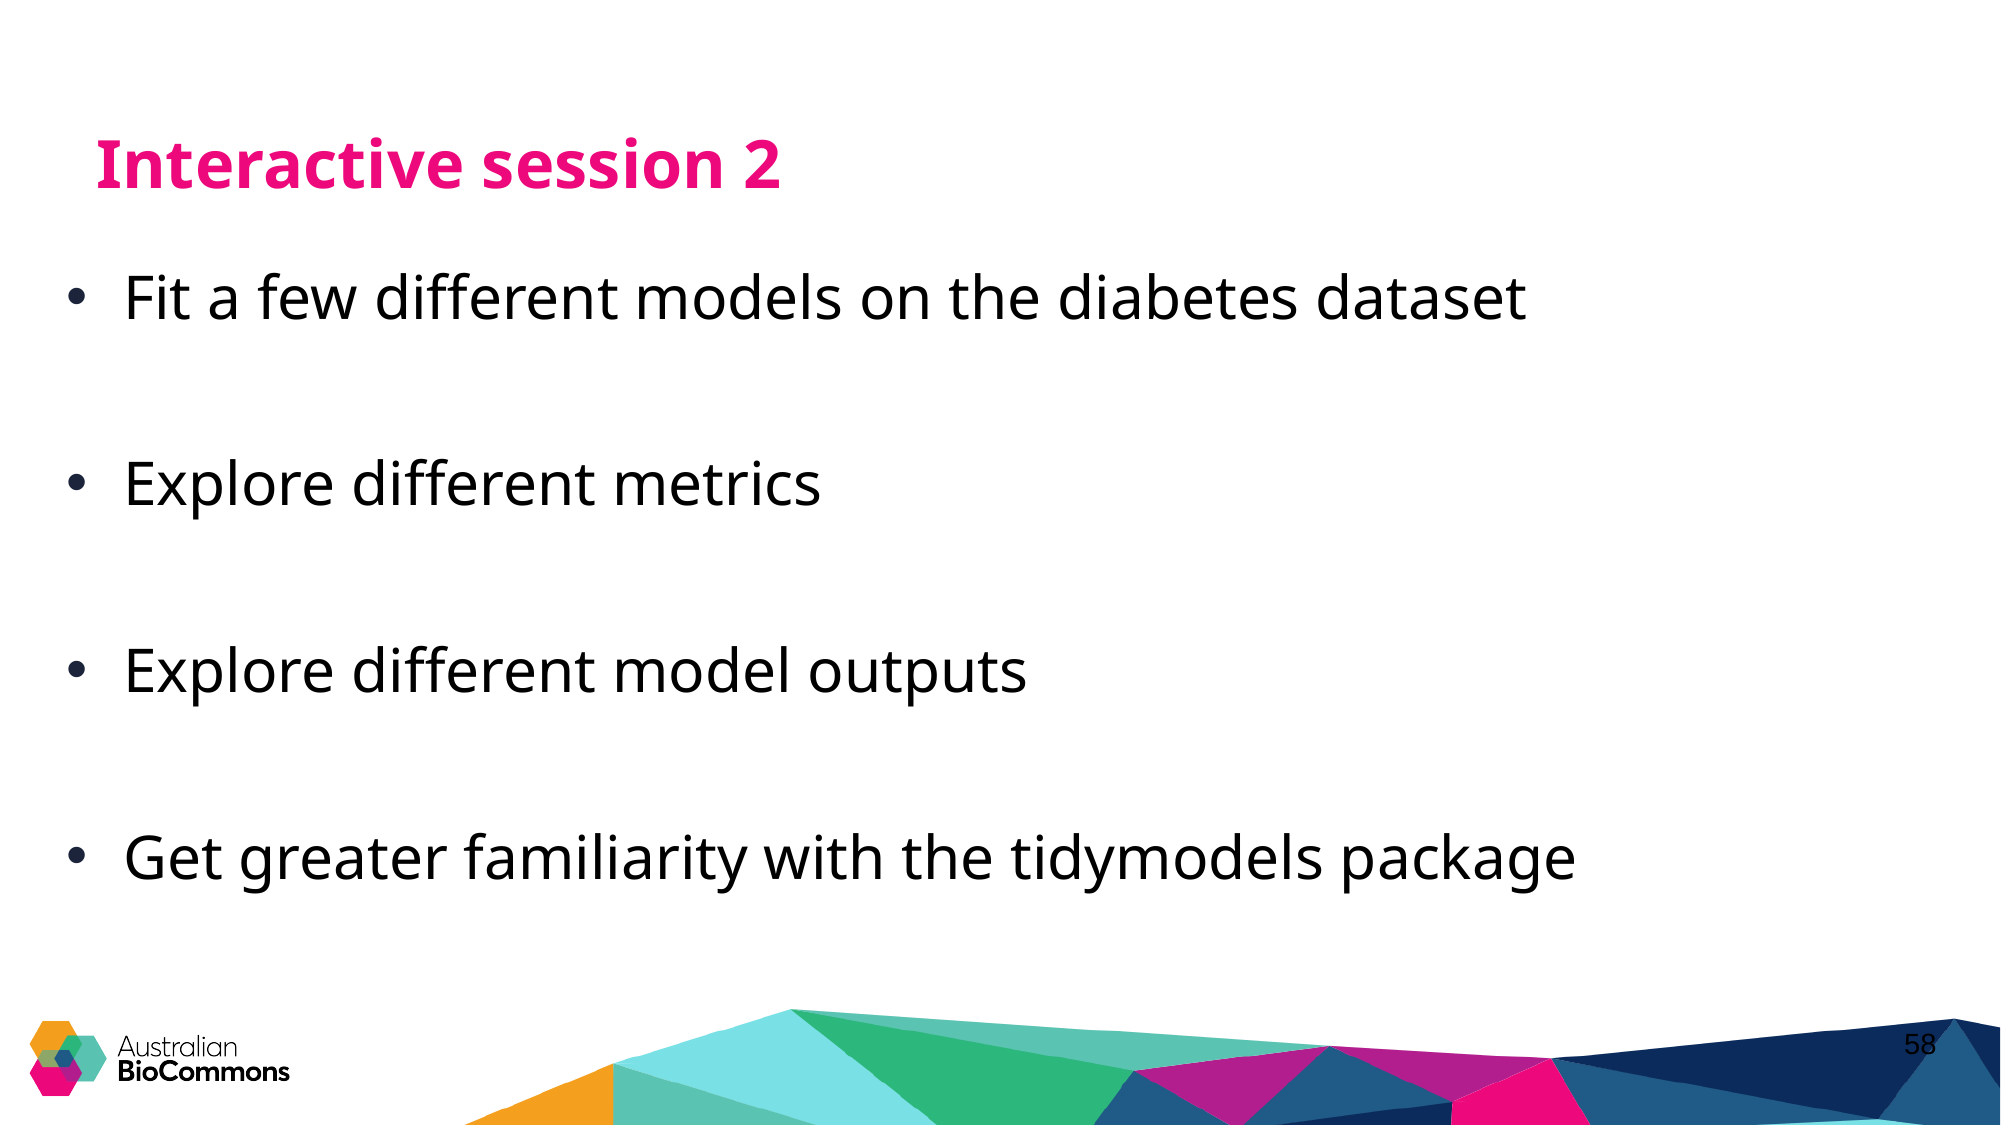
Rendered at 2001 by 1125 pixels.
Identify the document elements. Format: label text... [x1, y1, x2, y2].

list Fit a few different models on the diabetes dataset Explore different metrics Explore different model outputs Get greater familiarity with the tidymodels package [51, 251, 1924, 970]
picture [428, 992, 2001, 1125]
picture [11, 1014, 308, 1103]
title Interactive session 2 [81, 64, 1953, 211]
slide_number 58 [1797, 1012, 1937, 1073]
